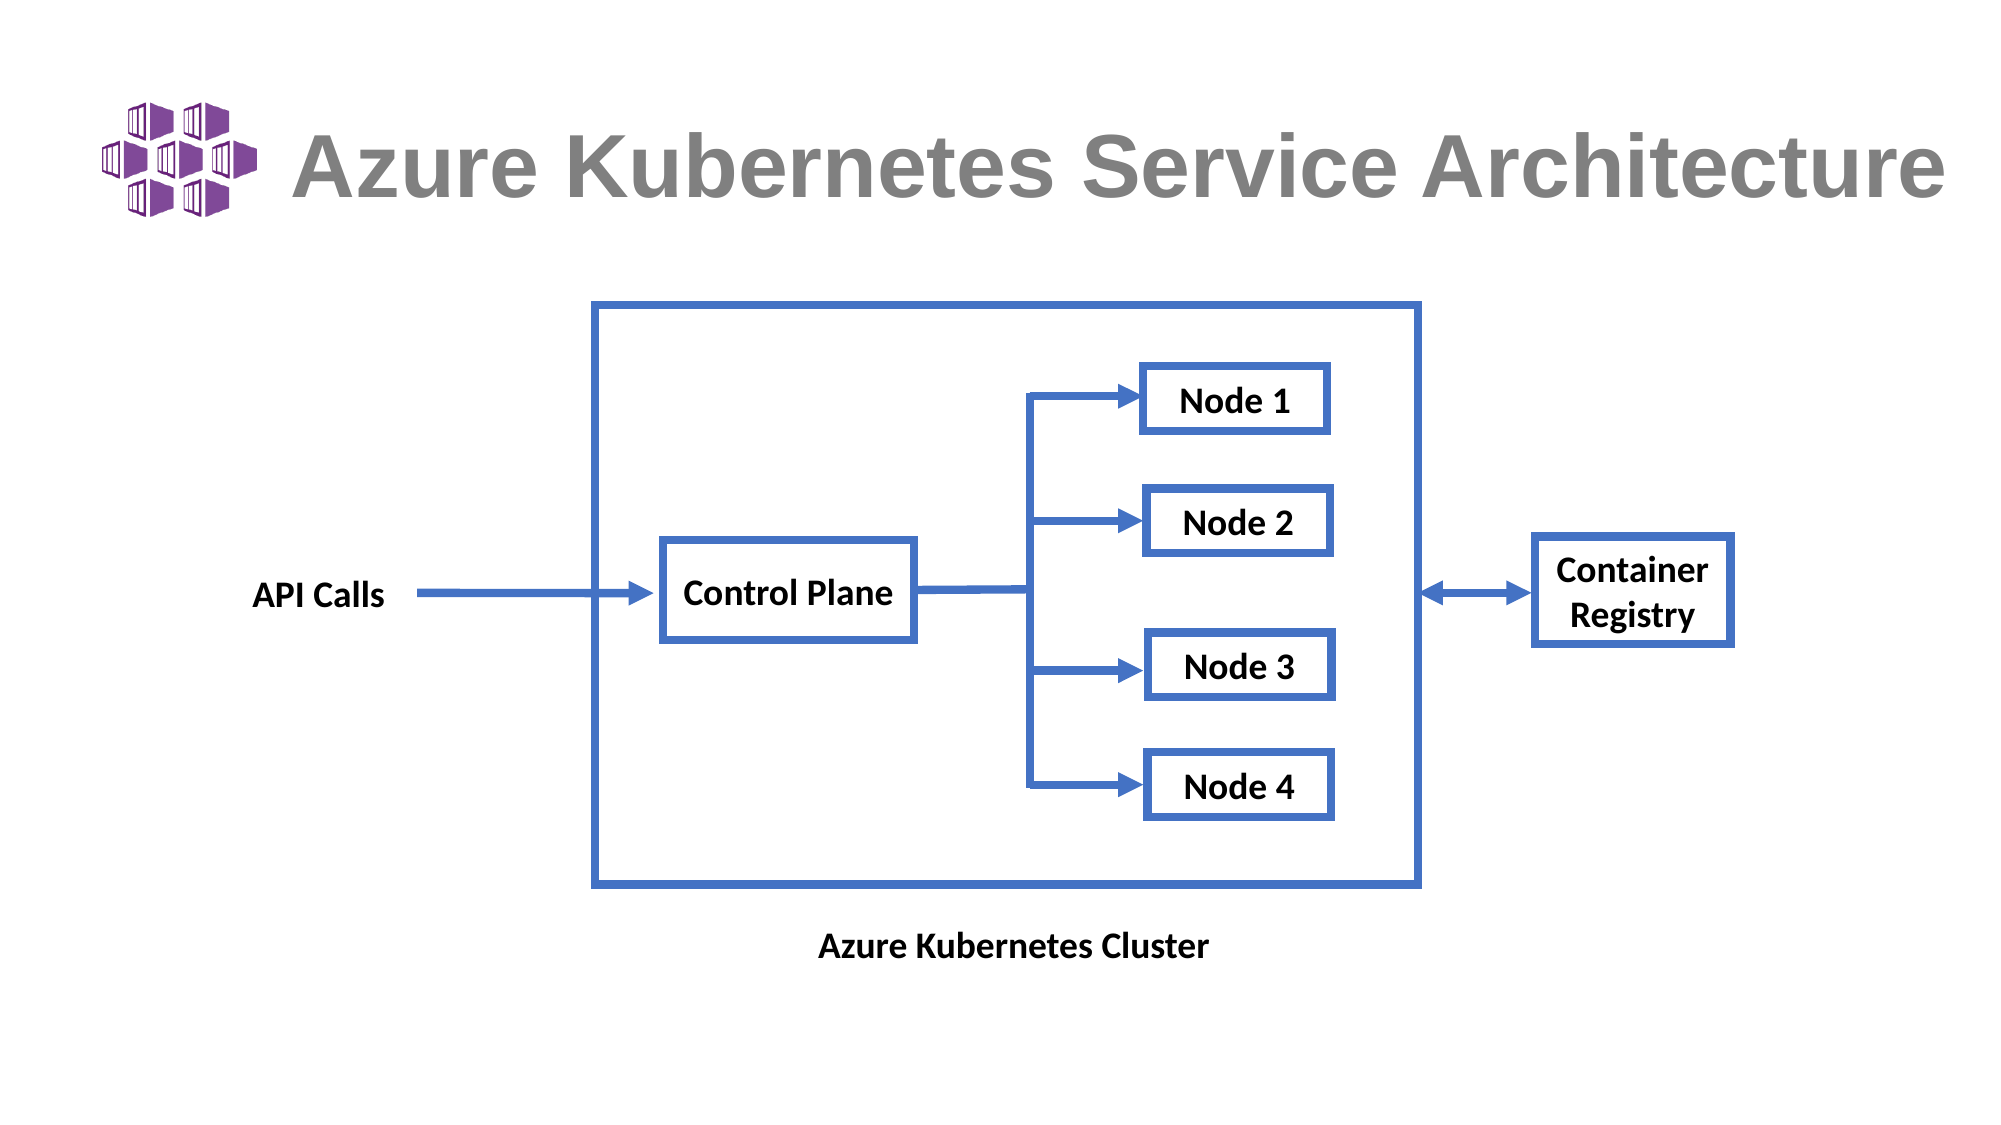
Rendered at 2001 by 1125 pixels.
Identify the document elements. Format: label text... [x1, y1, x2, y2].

text_box Node 2 [1145, 487, 1331, 554]
text_box Node 4 [1146, 751, 1332, 818]
text_box [594, 304, 1419, 885]
title Azure Kubernetes Service Architecture [256, 59, 1982, 278]
picture [102, 82, 257, 237]
text_box Azure Kubernetes Cluster [803, 914, 1226, 974]
text_box Node 1 [1142, 365, 1328, 432]
text_box Control Plane [662, 539, 915, 641]
text_box Container Registry [1534, 536, 1732, 645]
text_box Node 3 [1147, 632, 1332, 698]
text_box API Calls [237, 562, 401, 623]
